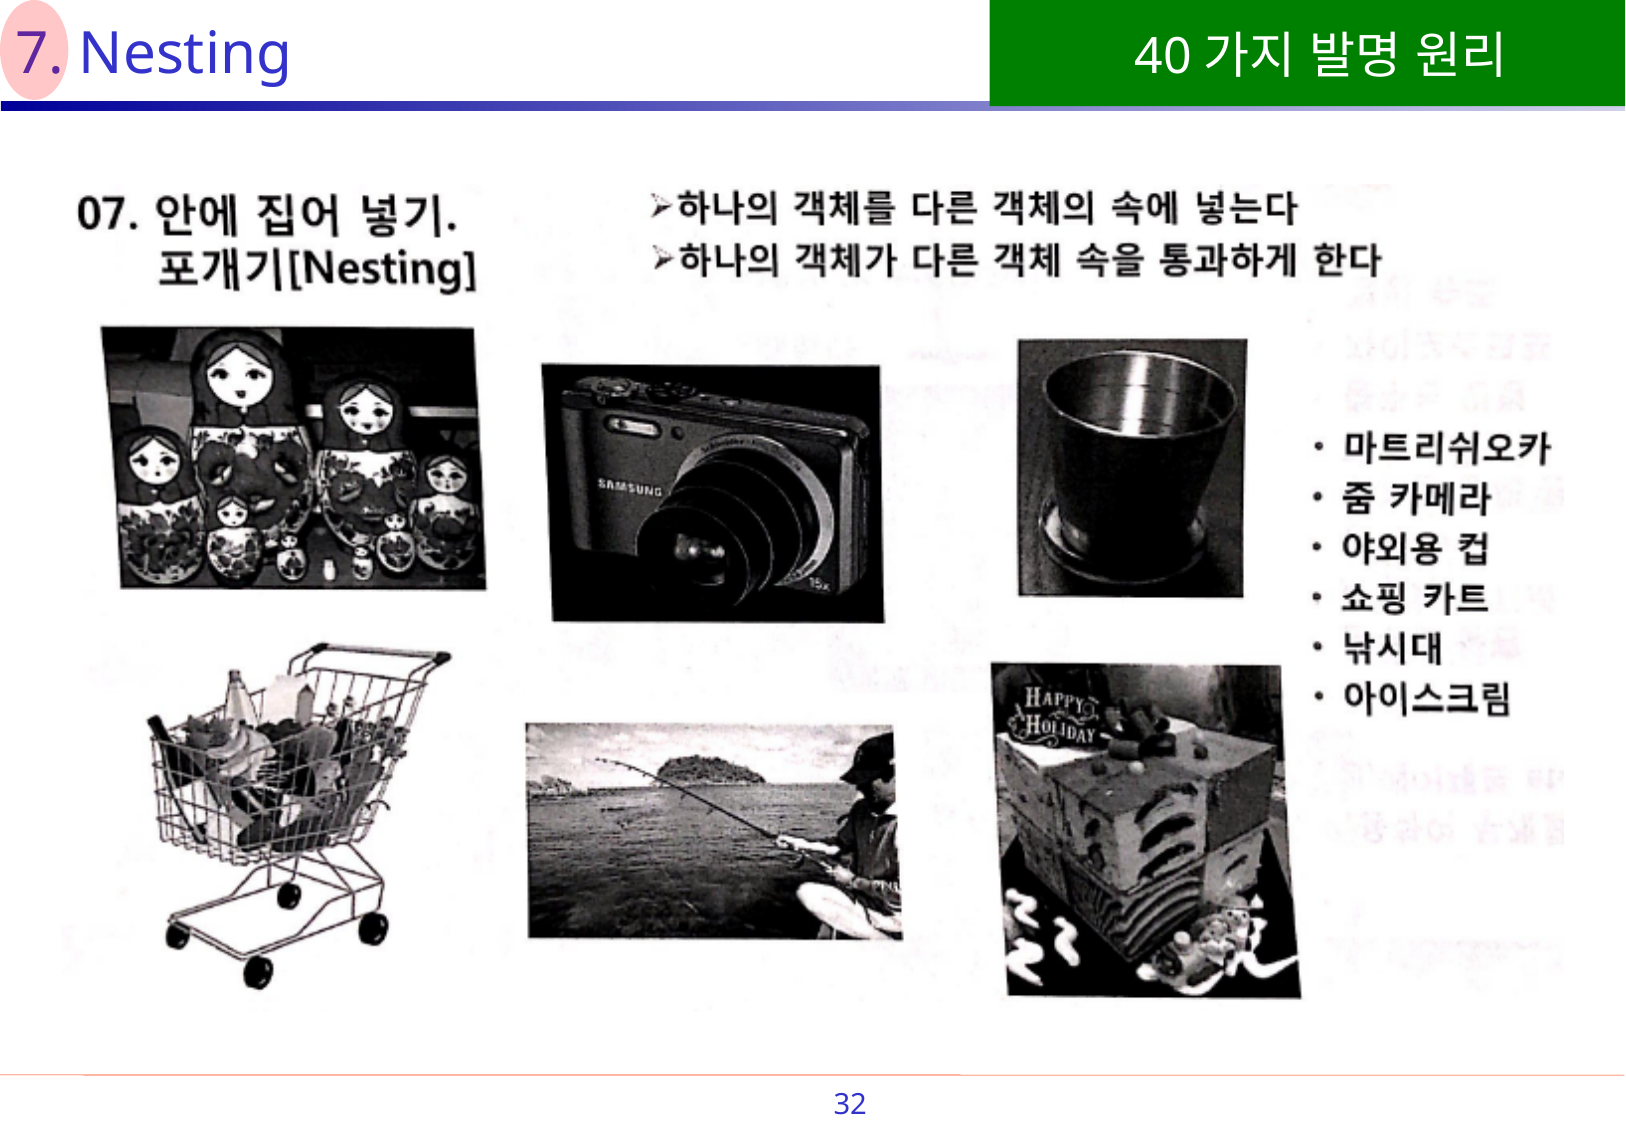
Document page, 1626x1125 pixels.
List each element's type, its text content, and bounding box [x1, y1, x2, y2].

title 7. Nesting [0, 0, 1382, 101]
text_box [0, 0, 69, 100]
picture [60, 184, 1565, 1012]
